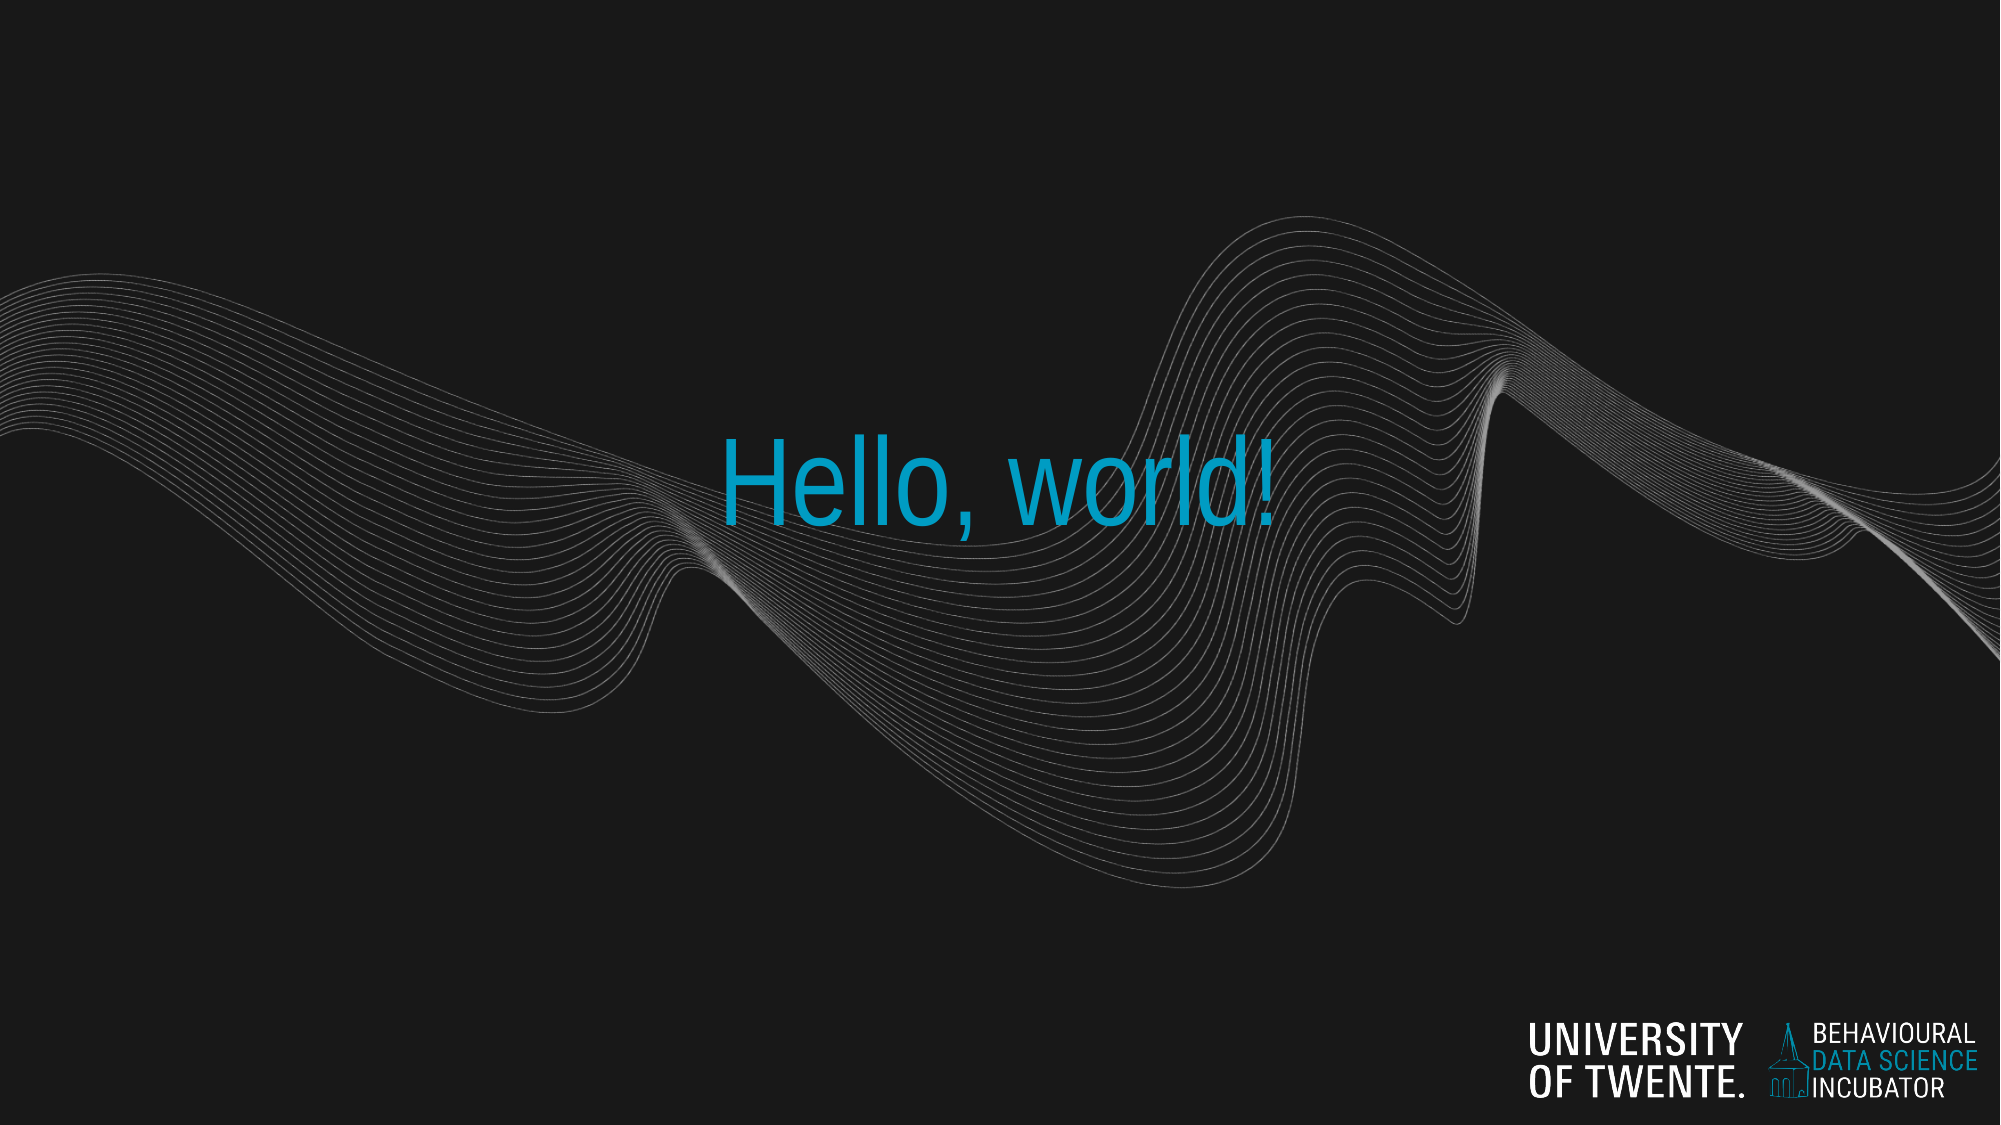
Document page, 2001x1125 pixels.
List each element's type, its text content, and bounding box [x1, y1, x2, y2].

picture [0, 0, 2001, 1125]
title Hello, world! [249, 394, 1750, 576]
